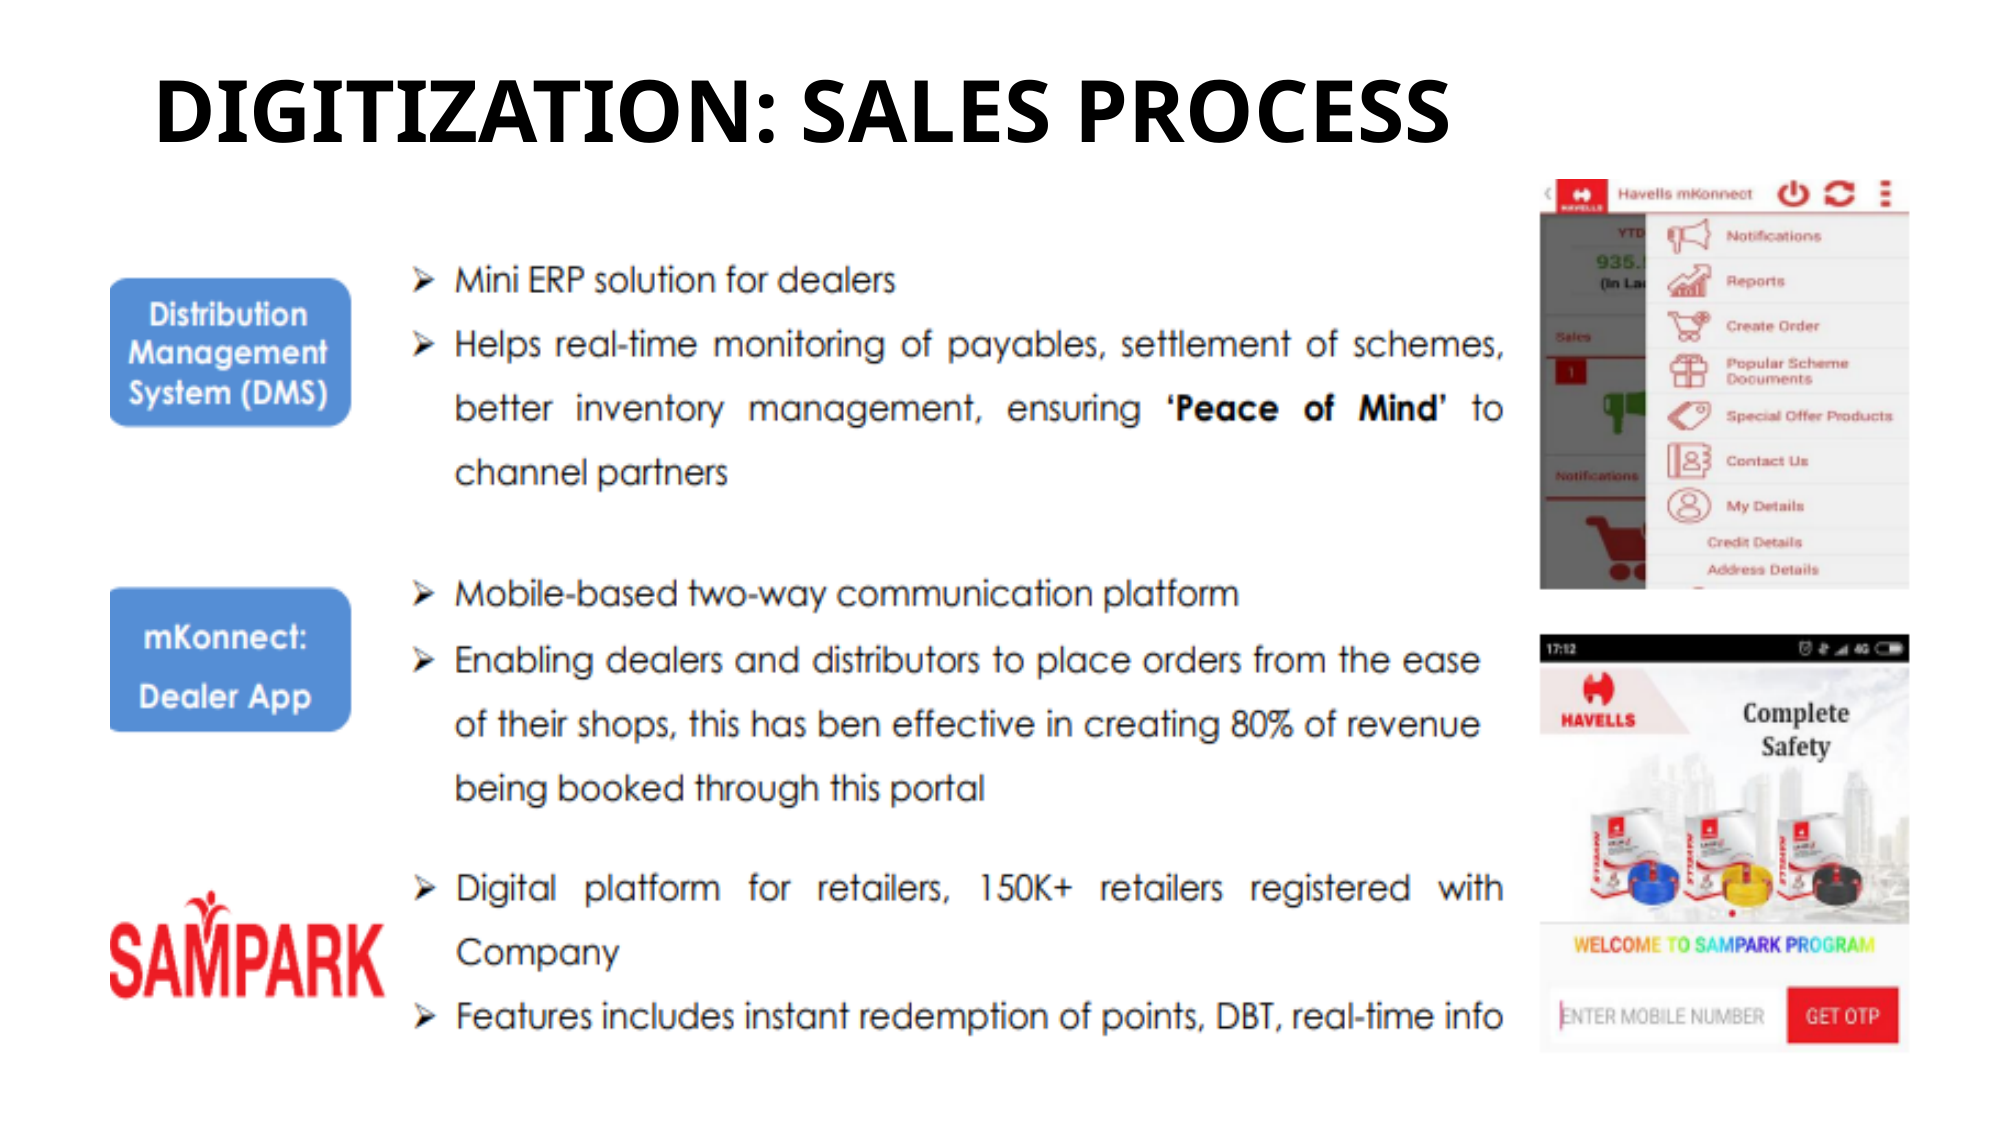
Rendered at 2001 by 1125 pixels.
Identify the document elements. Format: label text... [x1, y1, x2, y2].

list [110, 179, 1923, 1065]
title DIGITIZATION: SALES PROCESS [137, 59, 1863, 169]
